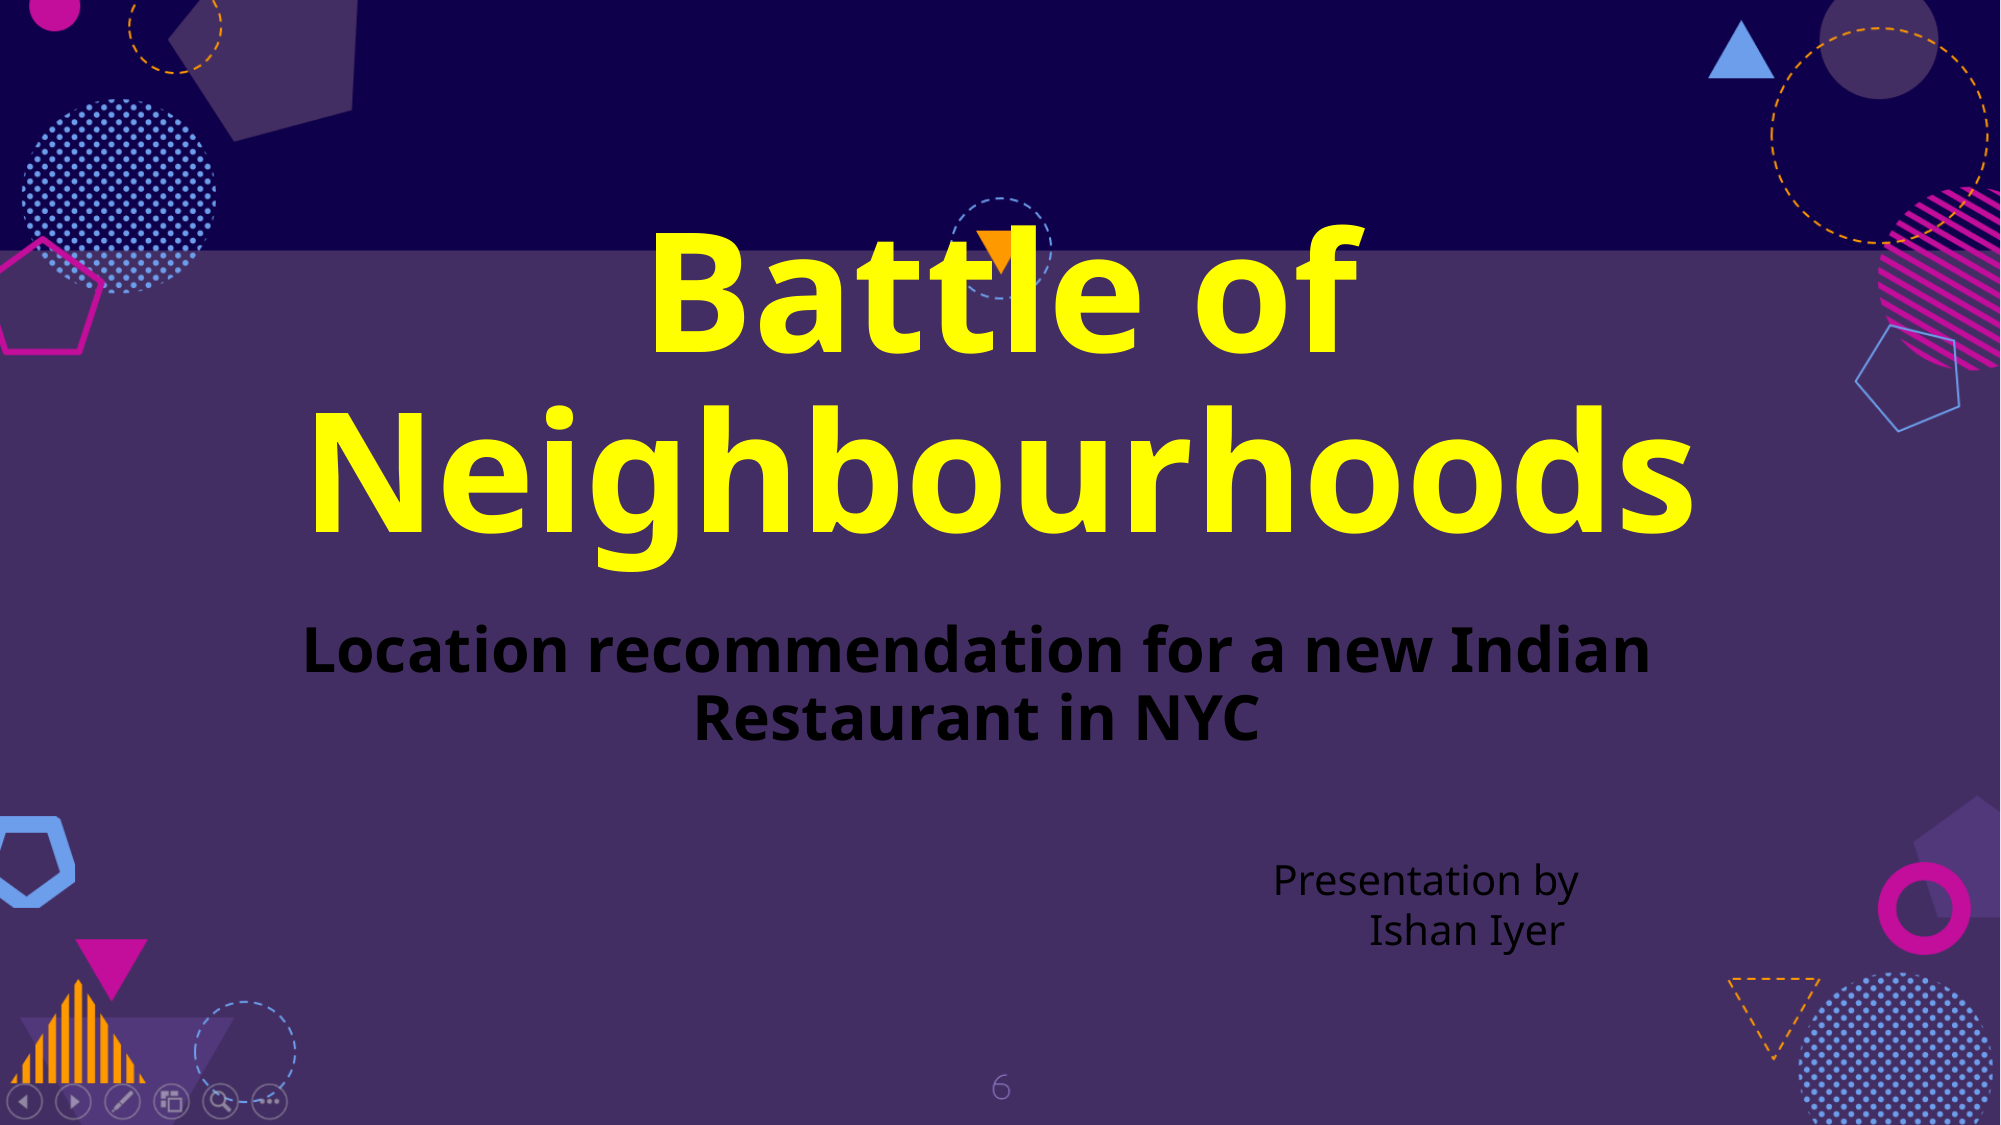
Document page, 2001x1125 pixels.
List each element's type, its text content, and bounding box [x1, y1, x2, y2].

picture [0, 0, 2001, 1125]
title Battle of Neighbourhoods [0, 184, 2000, 576]
subtitle Location recommendation for a new Indian Restaurant in NYC [235, 611, 1719, 883]
text_box Presentation by Ishan Iyer [1257, 846, 1765, 962]
